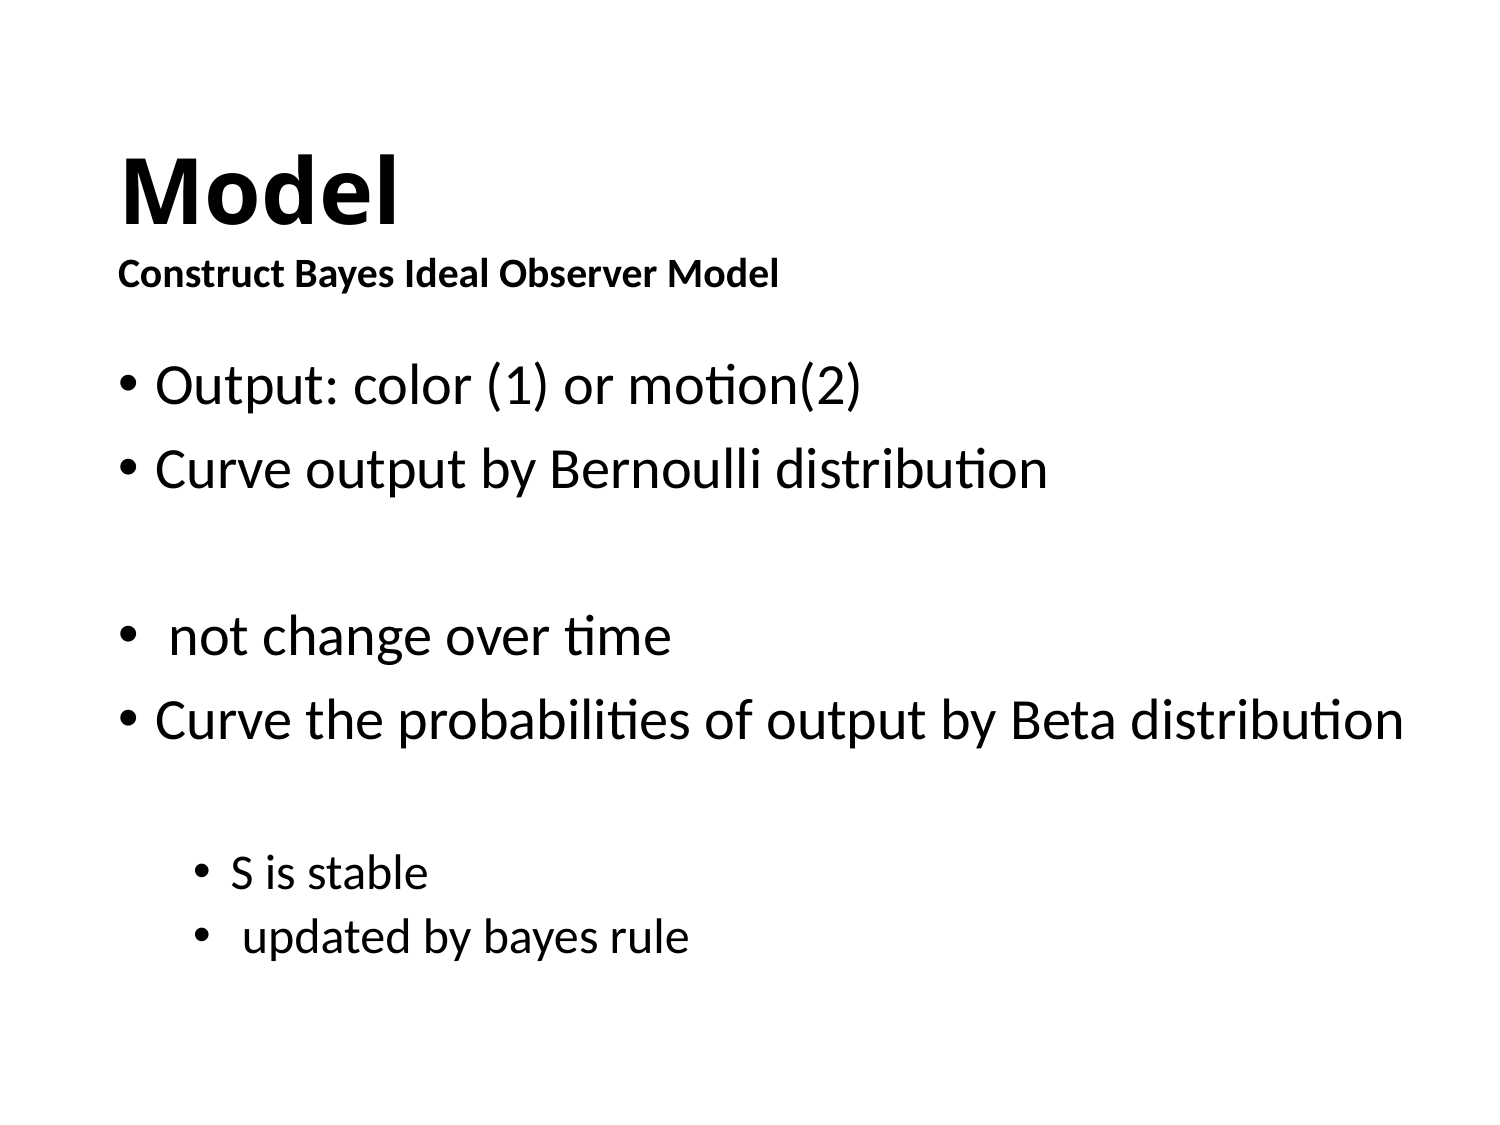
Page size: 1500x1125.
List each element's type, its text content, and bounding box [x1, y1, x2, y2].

title Model [103, 85, 1397, 244]
list Construct Bayes Ideal Observer Model [103, 244, 1397, 318]
